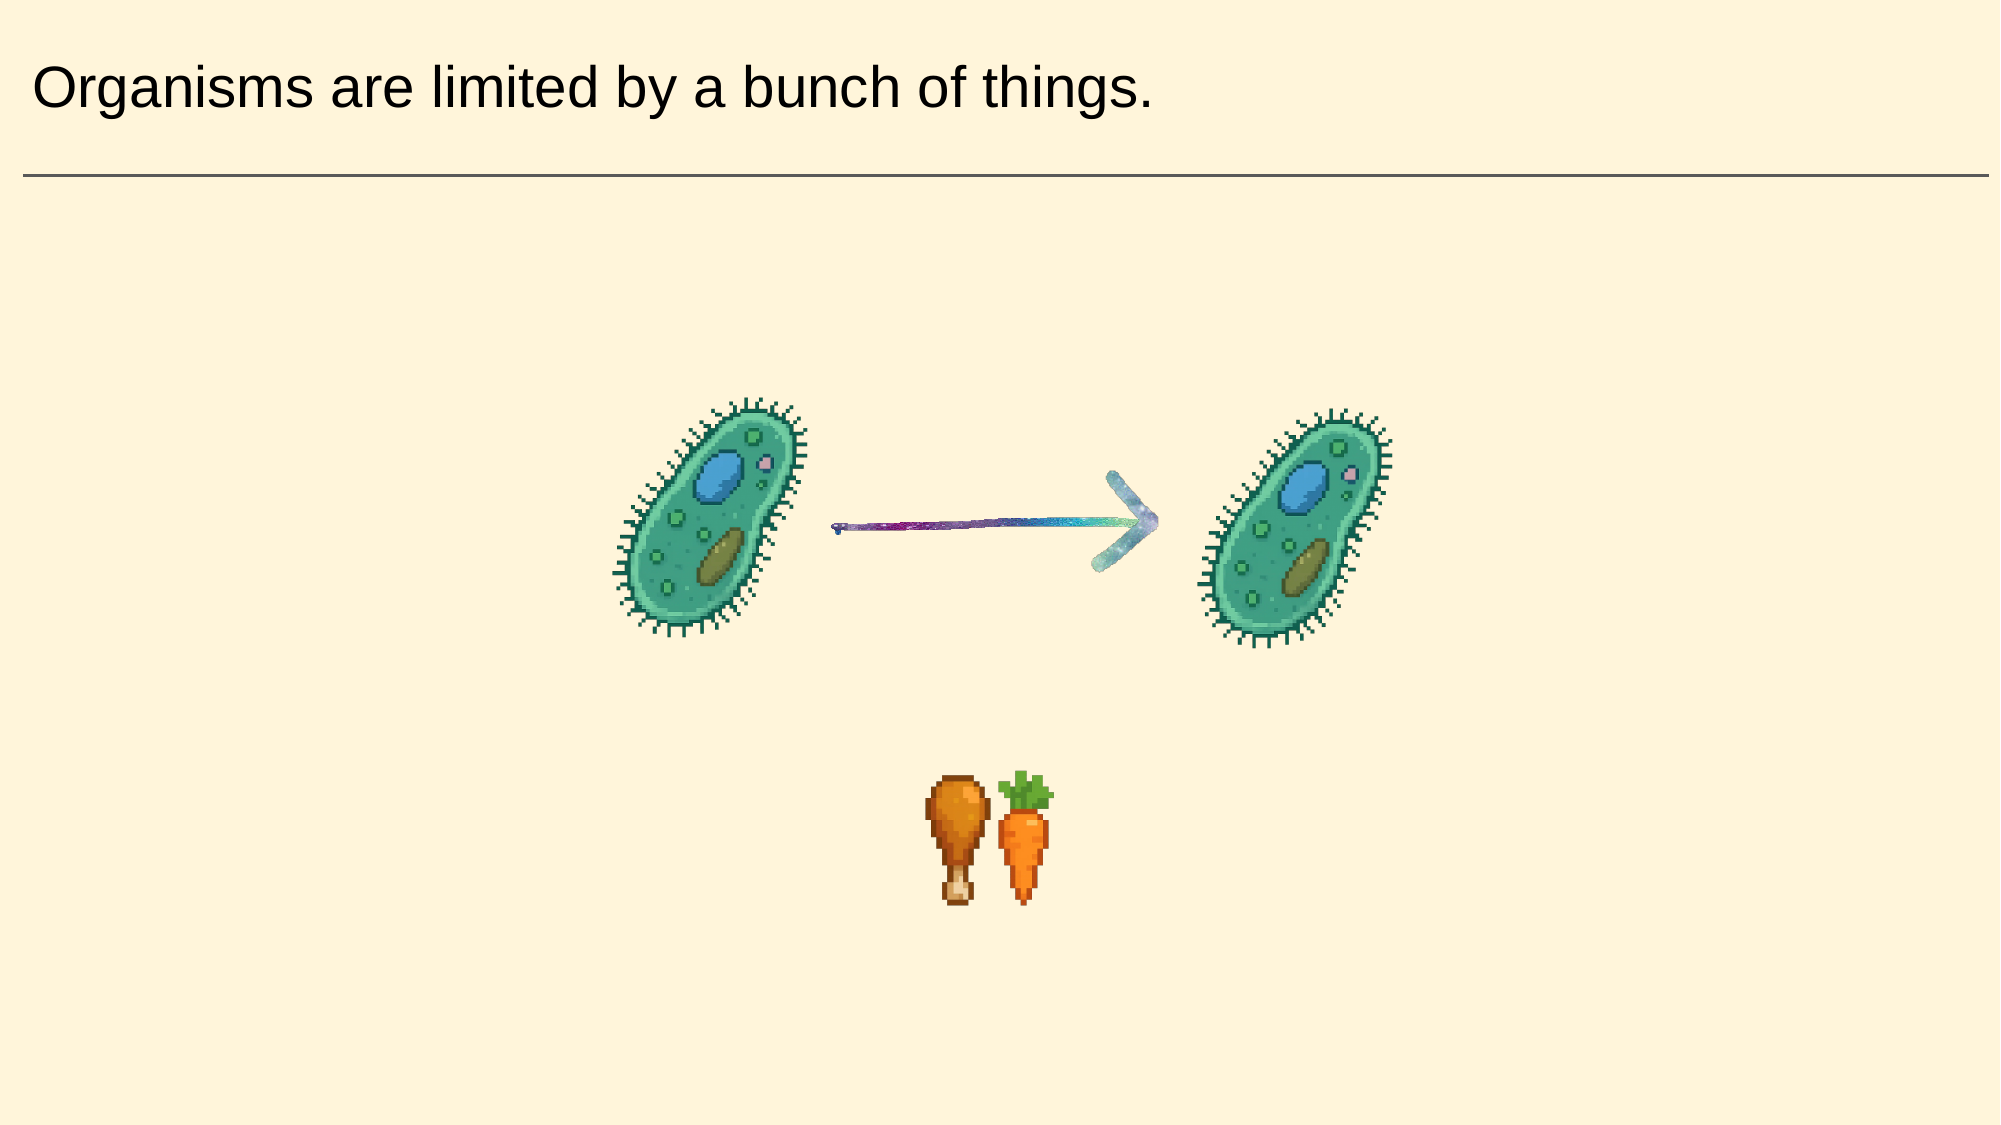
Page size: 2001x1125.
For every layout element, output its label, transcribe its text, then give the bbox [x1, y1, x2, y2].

picture [585, 337, 830, 704]
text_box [824, 467, 1160, 574]
picture [894, 702, 1075, 974]
picture [1080, 348, 1415, 715]
subtitle Organisms are limited by a bunch of things. [17, 15, 1984, 153]
